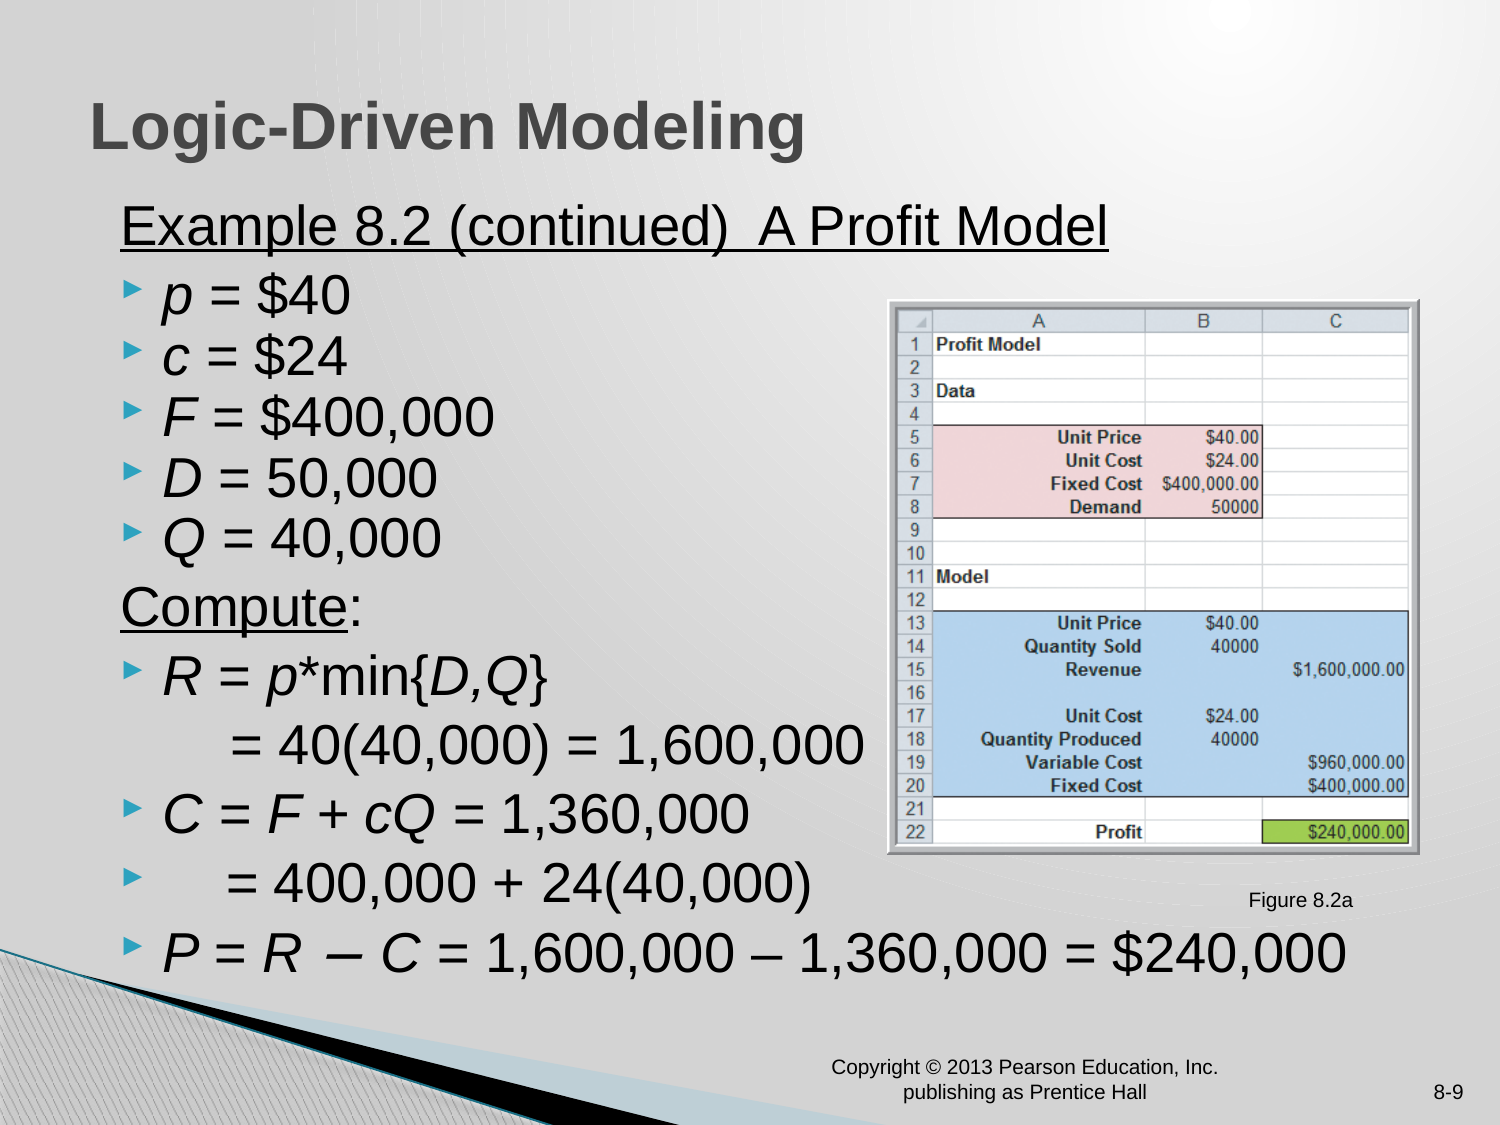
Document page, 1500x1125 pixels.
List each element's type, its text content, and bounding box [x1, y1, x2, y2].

picture [887, 299, 1421, 855]
slide_number 8-9 [1362, 1051, 1479, 1112]
list Example 8.2 (continued) A Profit Model p = $40 c = $24 F = $400,000 D = 50,000 Q = 40,000 Compute: R = p*min{D,Q} = 40(40,000) = 1,600,000 C = F + cQ = 1,360,000 = 400,000 + 24(40,000) P = R − C = 1,600,000 – 1,360,000 = $240,000 [87, 189, 1438, 1016]
text_box Figure 8.2a [1233, 879, 1369, 920]
footer Copyright © 2013 Pearson Education, Inc. publishing as Prentice Hall [812, 1051, 1238, 1112]
title Logic-Driven Modeling [75, 45, 1425, 200]
